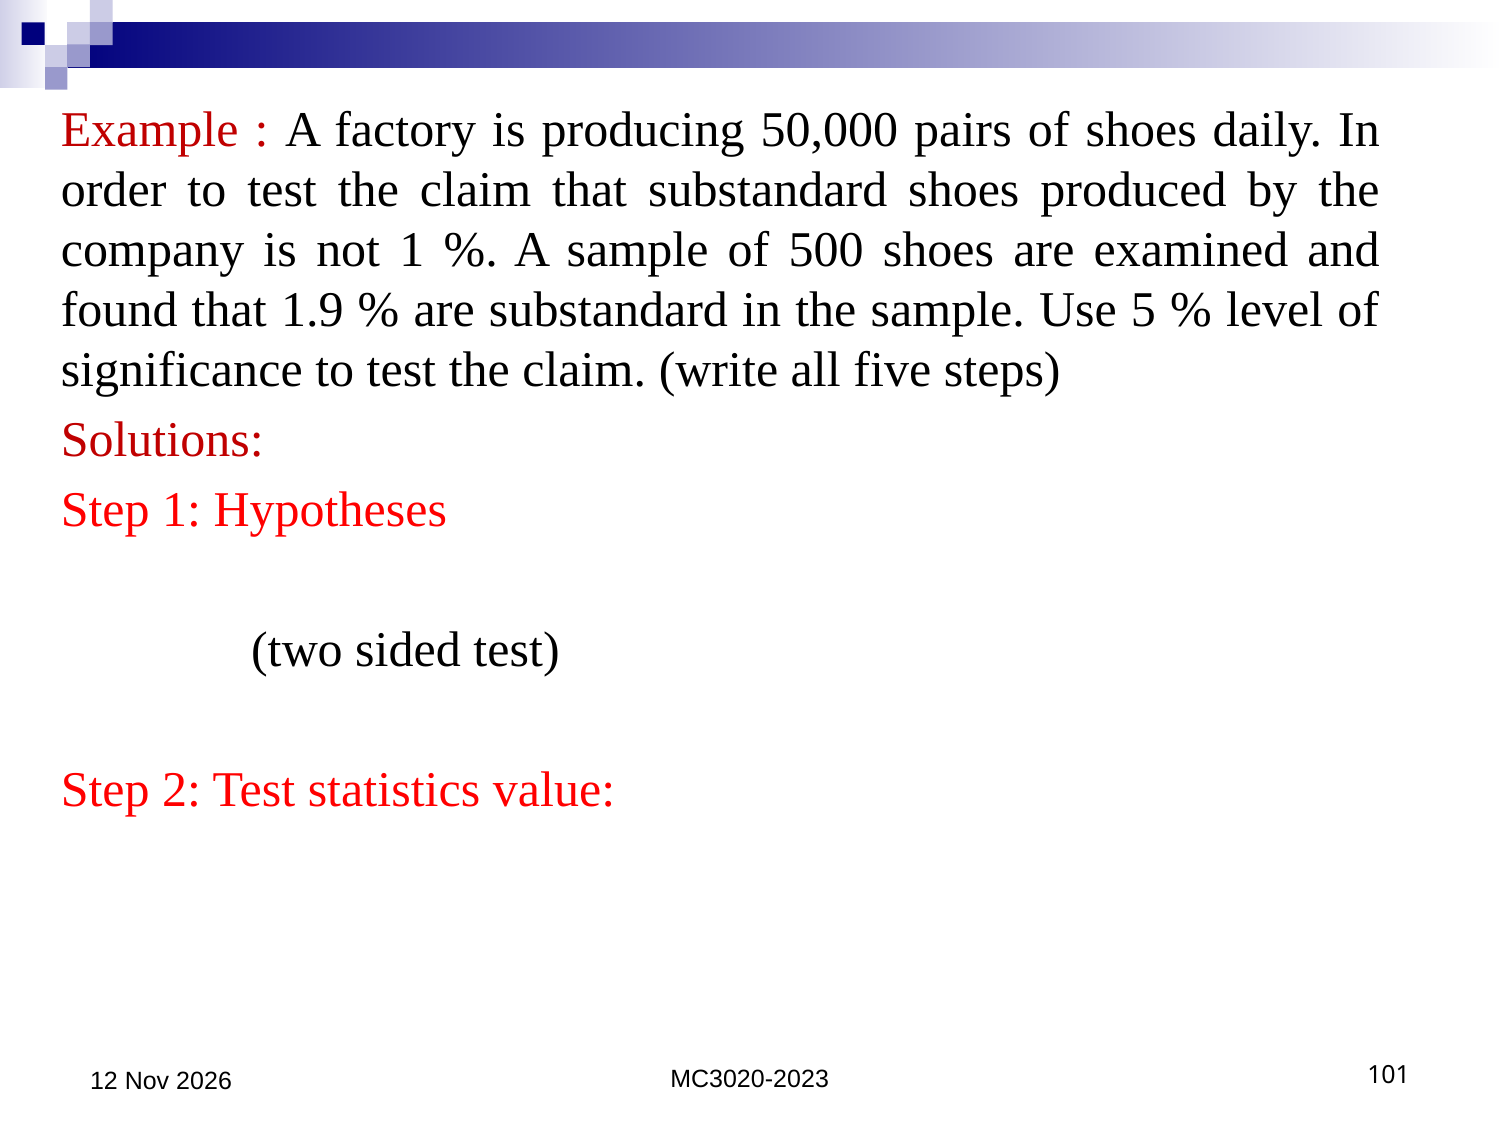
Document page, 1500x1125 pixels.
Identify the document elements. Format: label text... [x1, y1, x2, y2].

slide_number 16-Jun-23 [75, 1024, 425, 1103]
footer MC3020-2023 [512, 1025, 988, 1100]
slide_number 101 [1074, 1025, 1425, 1100]
